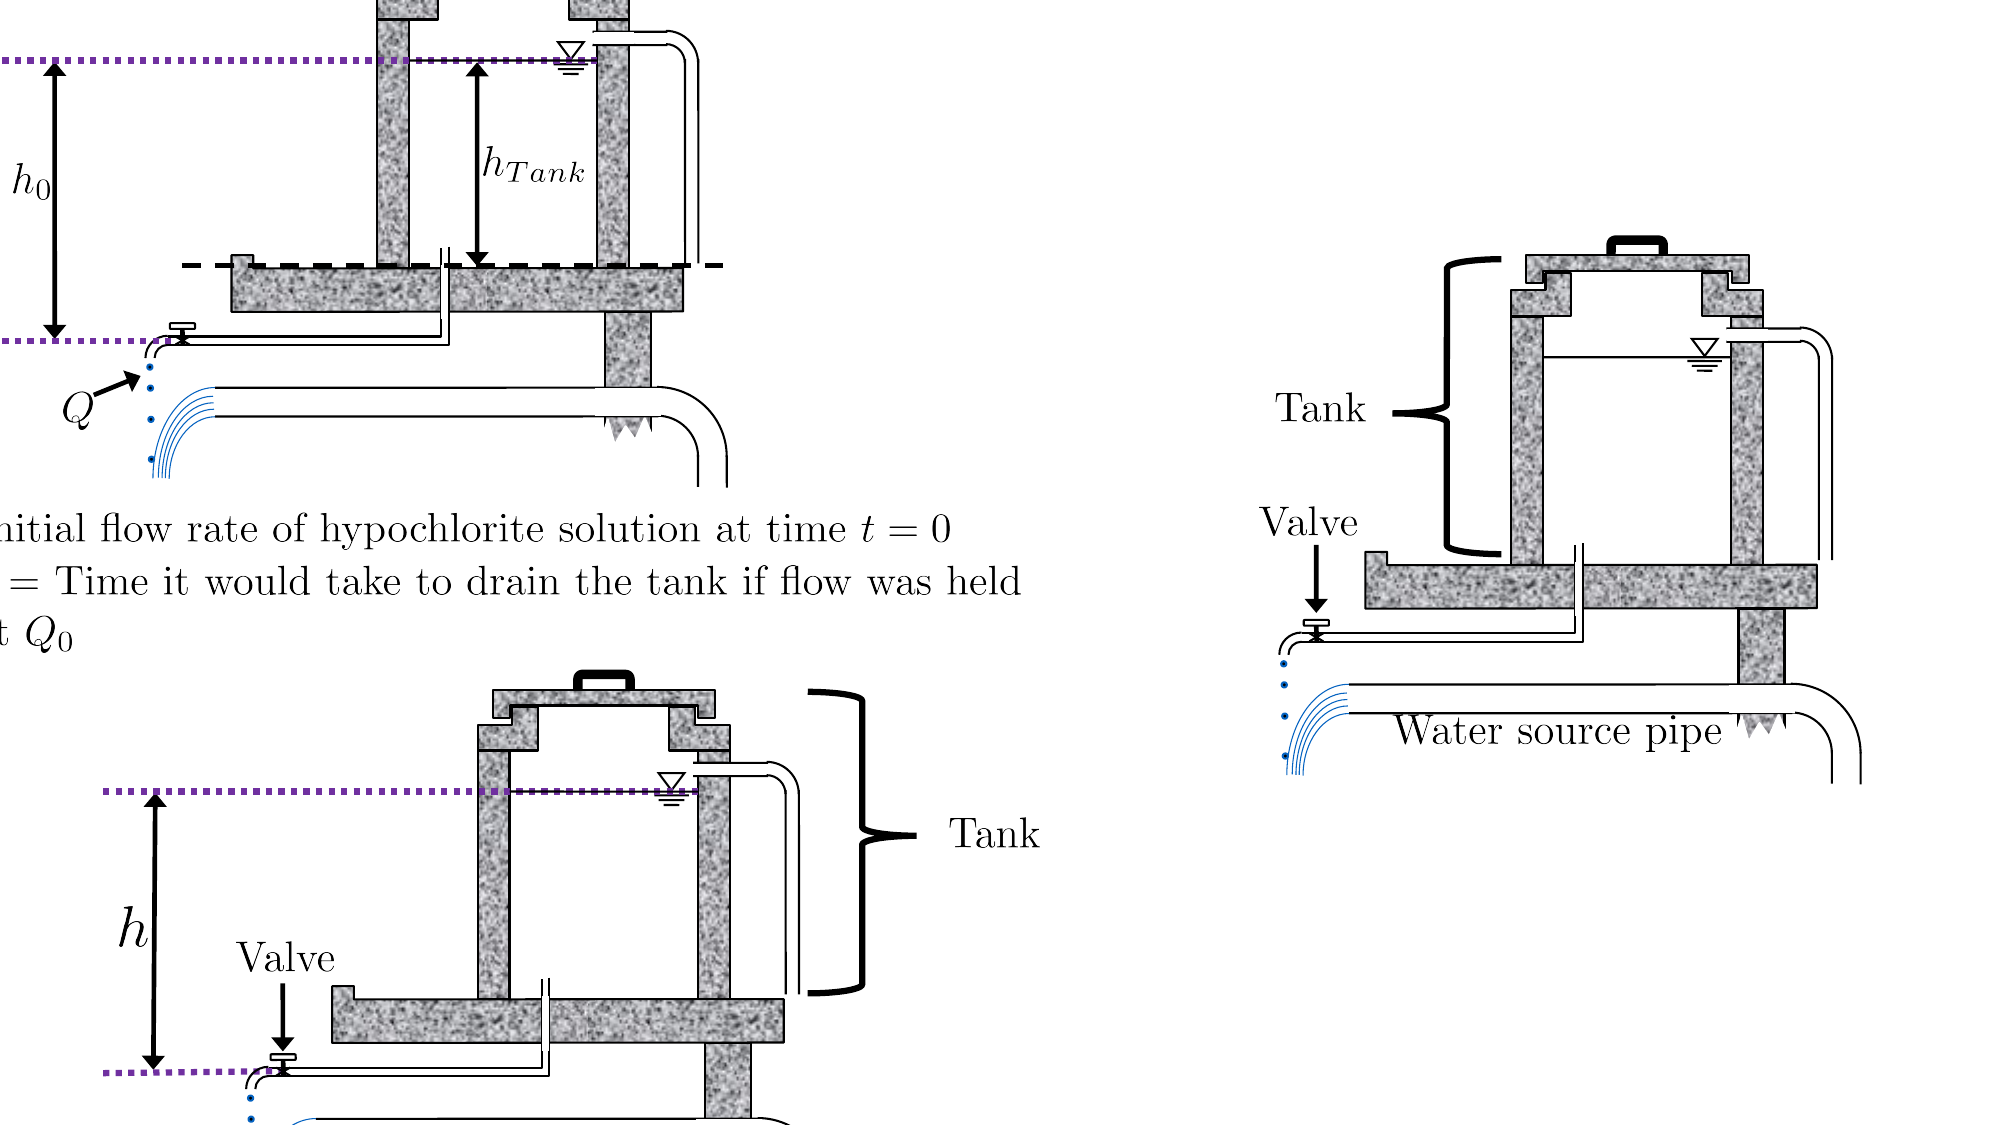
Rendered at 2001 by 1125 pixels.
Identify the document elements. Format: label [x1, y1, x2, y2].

text_box [2, 0, 734, 488]
text_box [1259, 240, 1861, 785]
text_box [103, 674, 1040, 1125]
picture [0, 512, 950, 550]
picture [0, 565, 1021, 653]
